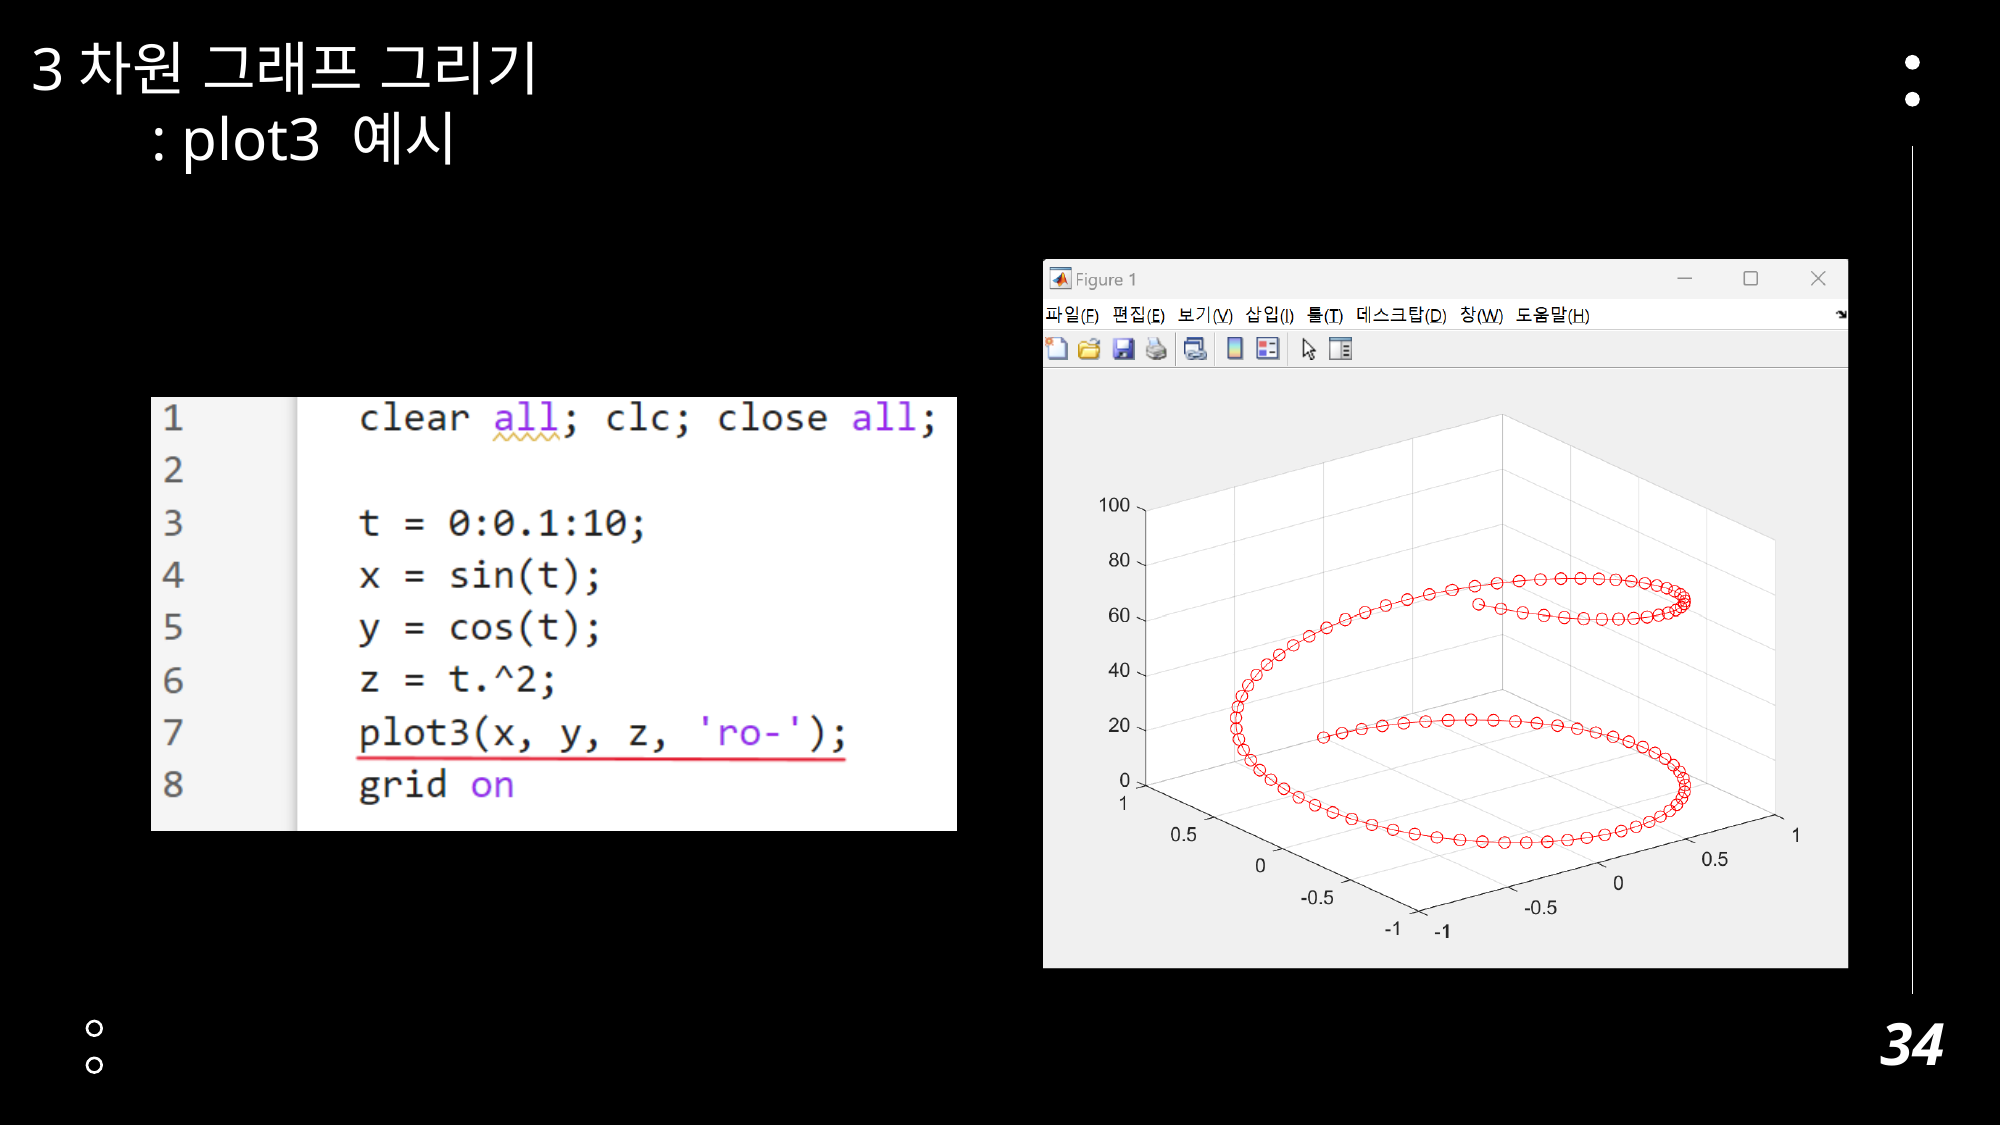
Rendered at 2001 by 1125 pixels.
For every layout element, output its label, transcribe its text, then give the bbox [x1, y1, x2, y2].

slide_number 34 [1853, 1024, 1972, 1070]
picture [1043, 258, 1850, 969]
text_box 3차원 그래프 그리기 : plot3 예시 [16, 24, 593, 180]
picture [150, 396, 957, 831]
